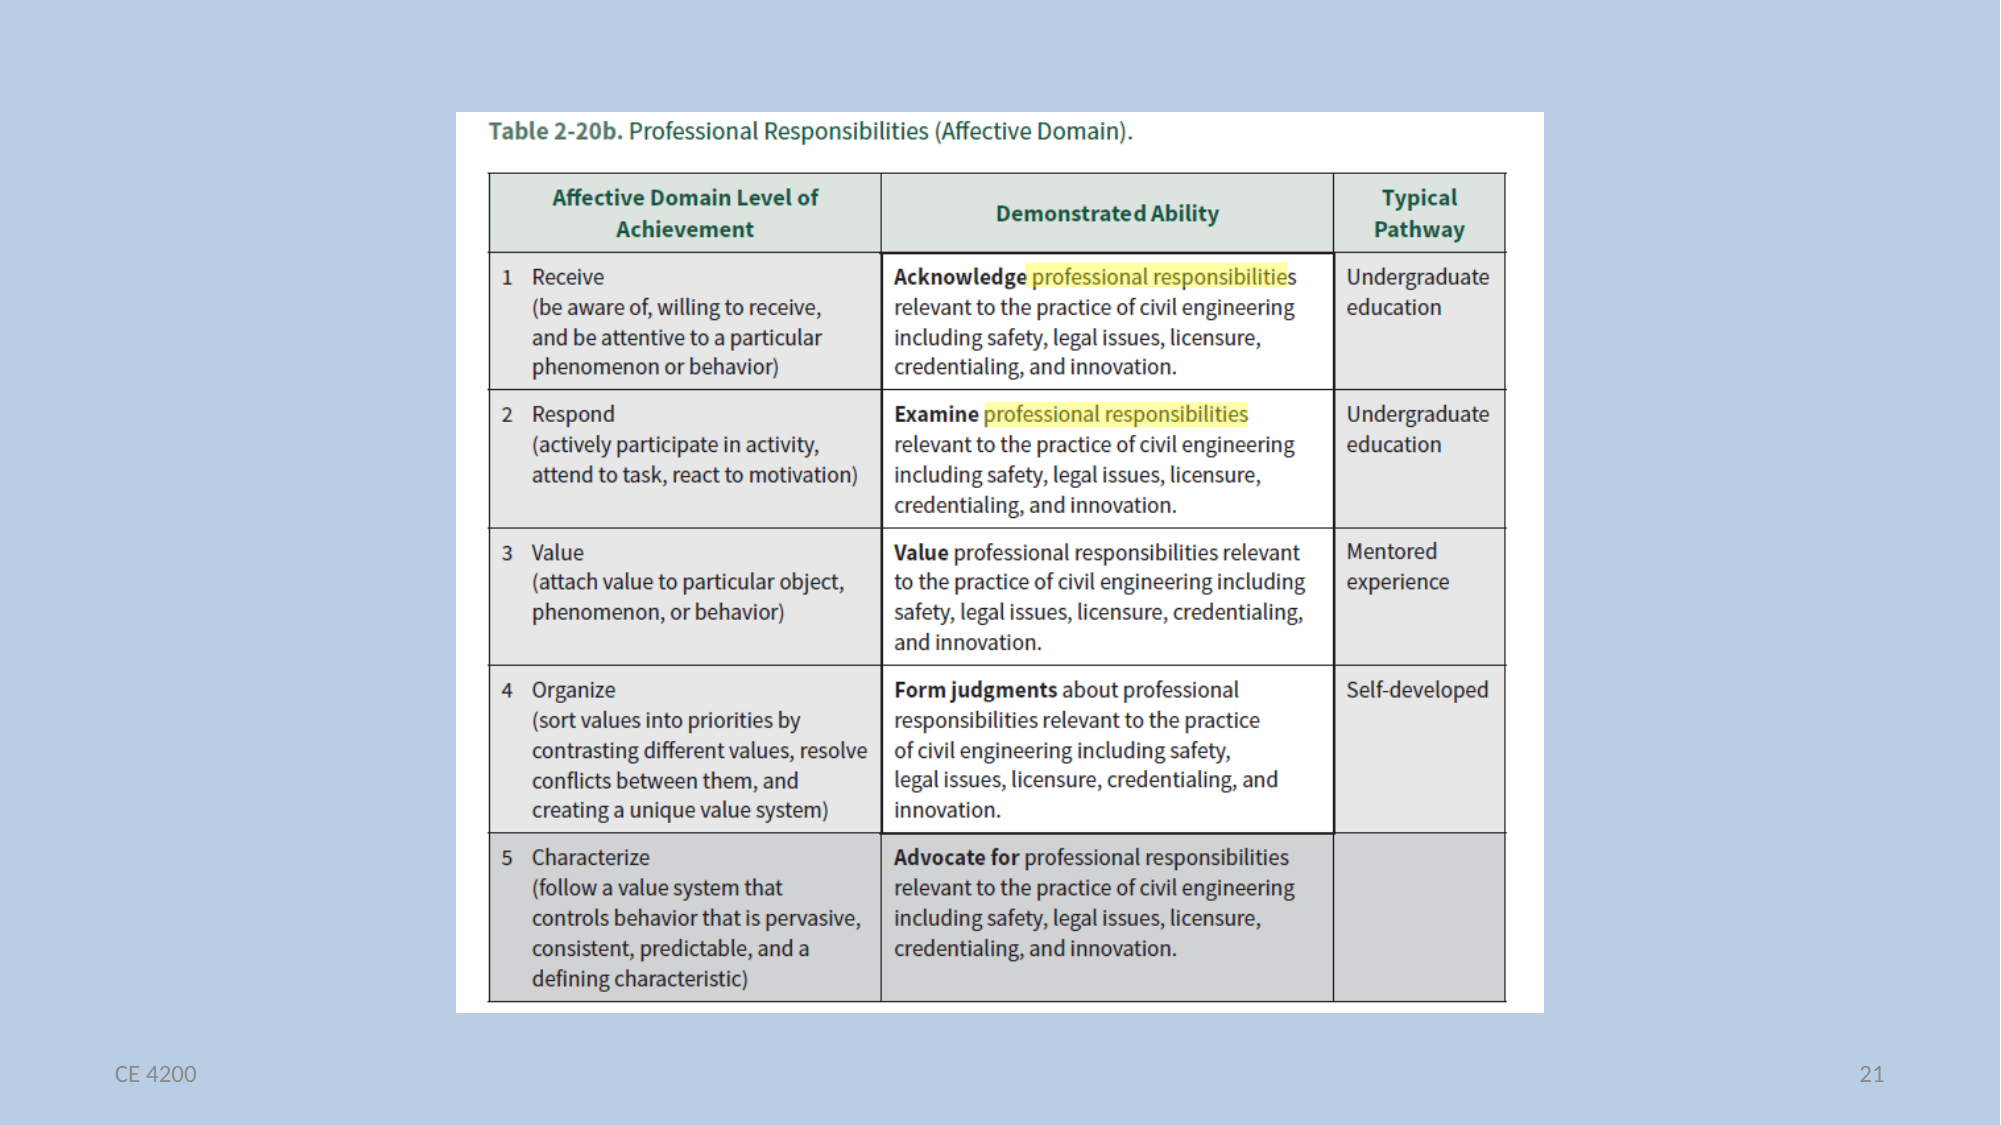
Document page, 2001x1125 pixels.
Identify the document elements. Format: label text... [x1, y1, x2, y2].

picture [455, 112, 1544, 1013]
slide_number 21 [1433, 1042, 1900, 1103]
slide_number CE 4200 [99, 1042, 567, 1103]
